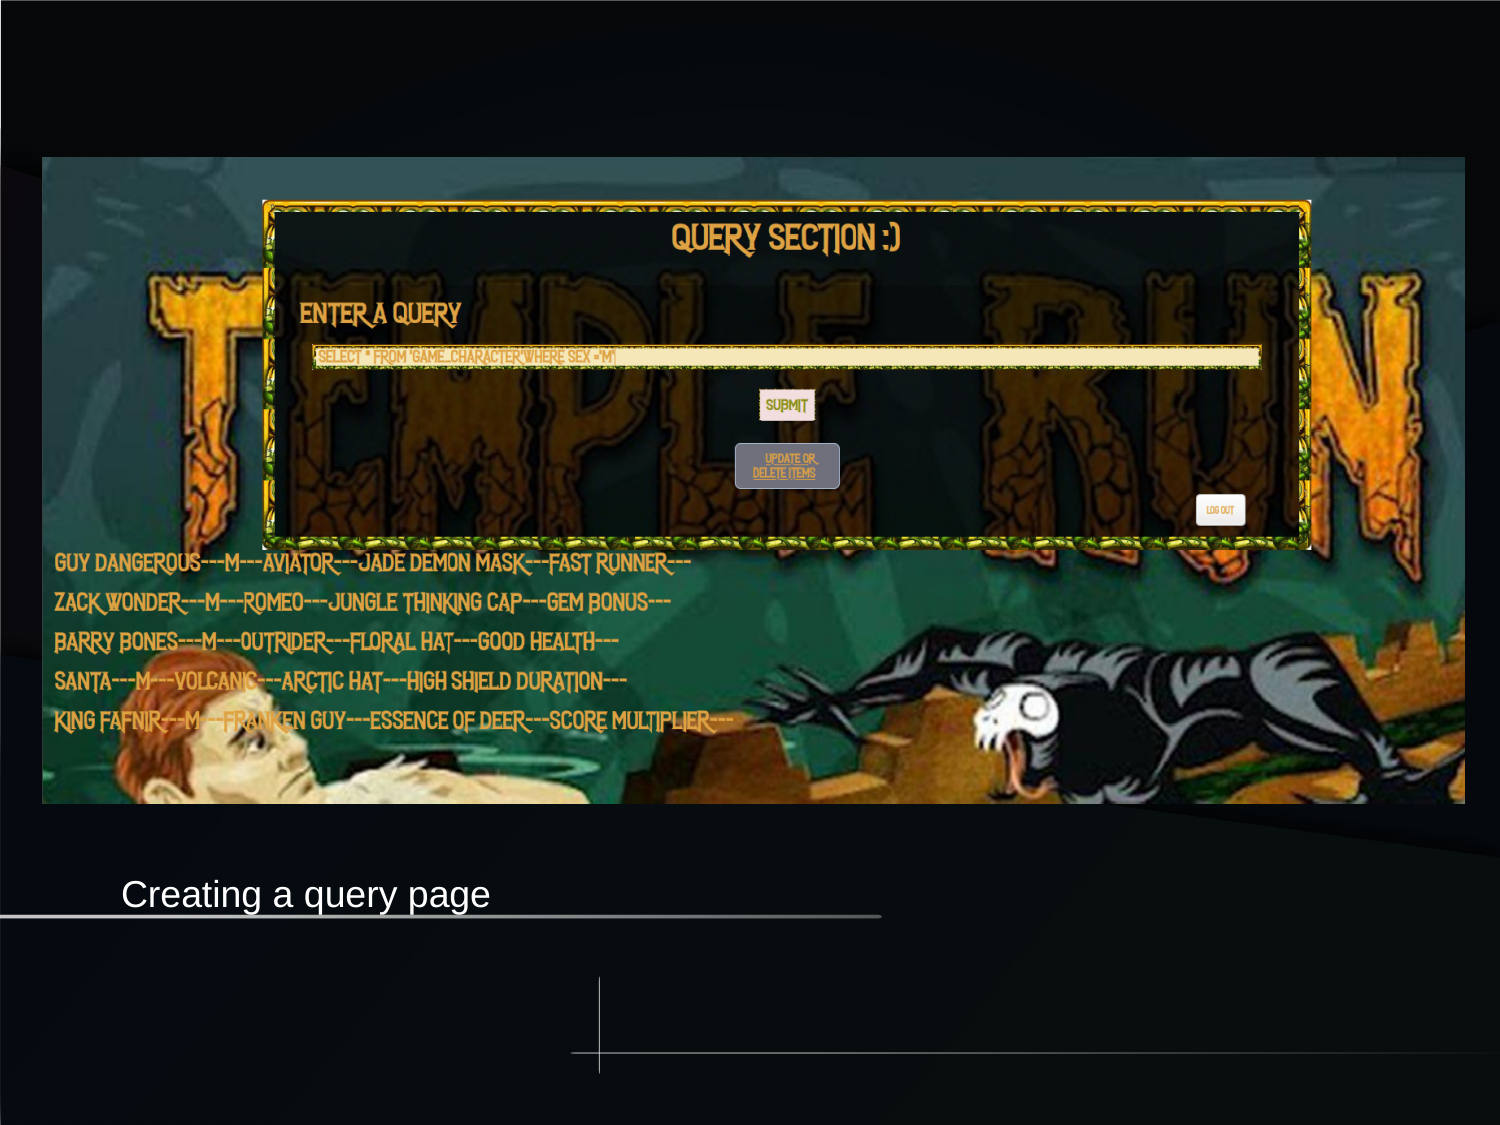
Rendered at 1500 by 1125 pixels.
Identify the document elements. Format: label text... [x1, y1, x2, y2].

picture [0, 0, 1500, 1125]
text_box Creating a query page [106, 862, 1217, 919]
